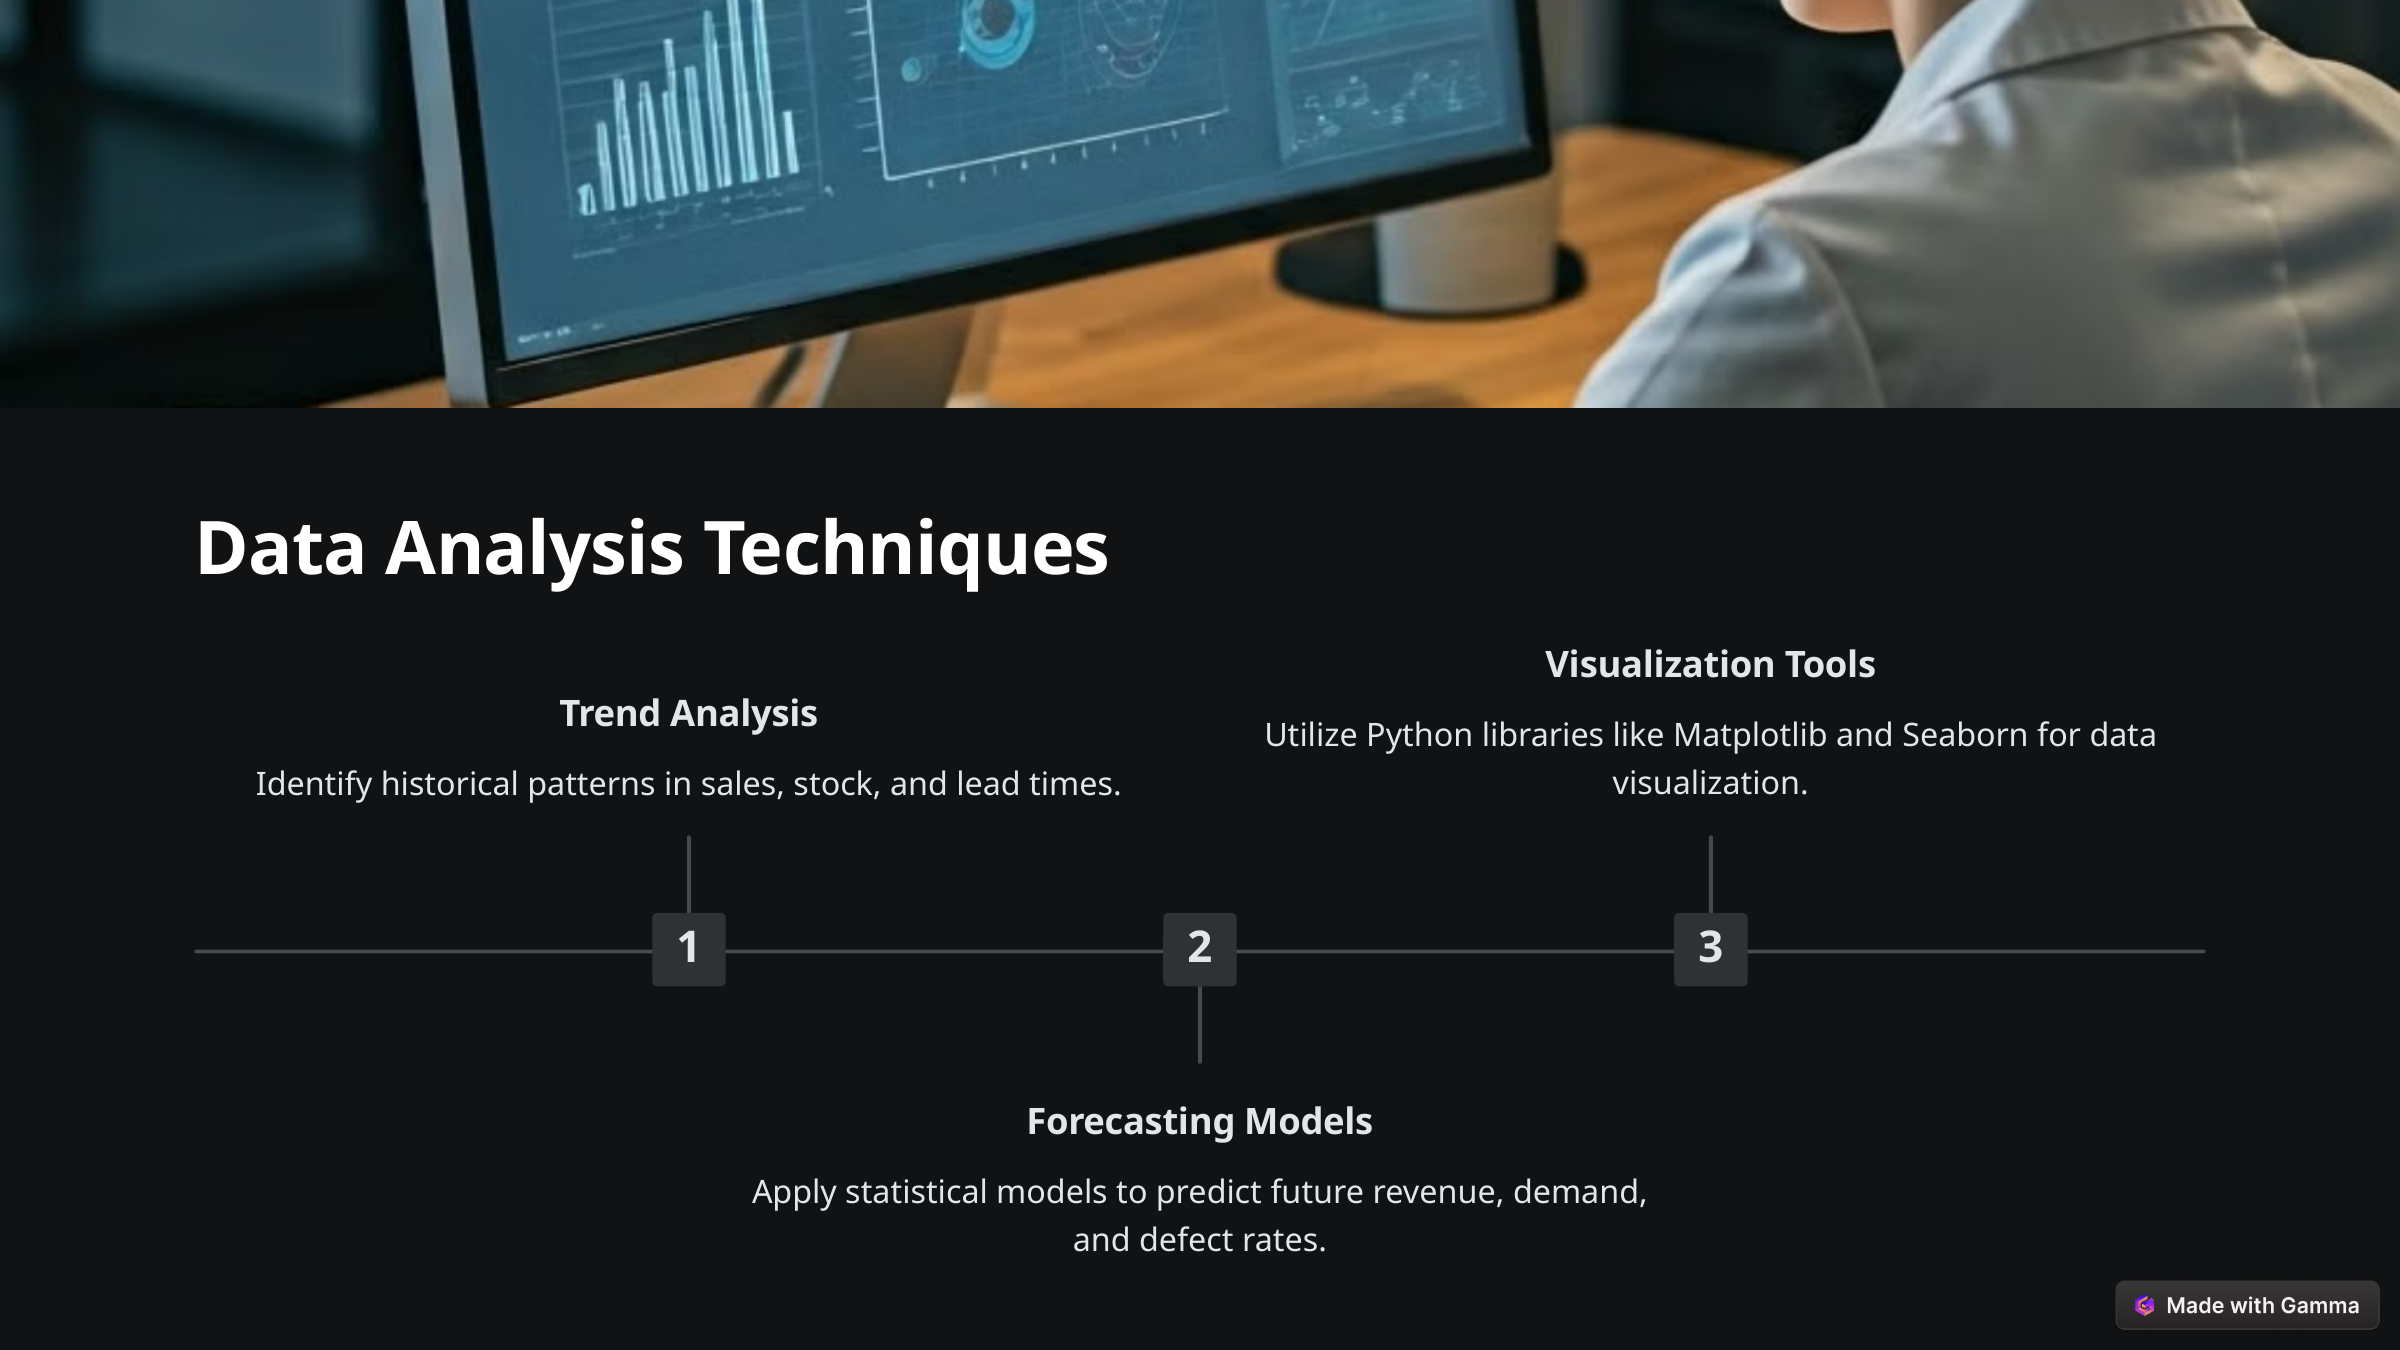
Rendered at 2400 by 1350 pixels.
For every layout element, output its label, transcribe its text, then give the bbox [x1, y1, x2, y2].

picture [0, 0, 2400, 408]
text_box [1674, 912, 1748, 987]
text_box Visualization Tools [1525, 639, 1897, 686]
text_box Identify historical patterns in sales, stock, and lead times. [227, 753, 1151, 803]
text_box Forecasting Models [1013, 1096, 1387, 1143]
text_box [1748, 949, 2206, 954]
text_box [652, 912, 726, 987]
text_box [1198, 987, 1202, 1064]
text_box 2 [1187, 927, 1213, 972]
text_box [1237, 949, 1674, 954]
text_box Apply statistical models to predict future revenue, demand, and defect rates. [737, 1162, 1662, 1261]
text_box 3 [1697, 927, 1724, 972]
text_box Data Analysis Techniques [194, 497, 1170, 591]
text_box [1708, 835, 1713, 912]
text_box Trend Analysis [503, 687, 875, 735]
text_box [194, 949, 652, 954]
text_box 1 [680, 927, 698, 972]
text_box [726, 949, 1163, 954]
text_box [1163, 912, 1237, 987]
text_box Utilize Python libraries like Matplotlib and Seaborn for data visualization. [1248, 704, 2173, 803]
text_box [687, 835, 691, 912]
picture [2106, 1271, 2389, 1339]
